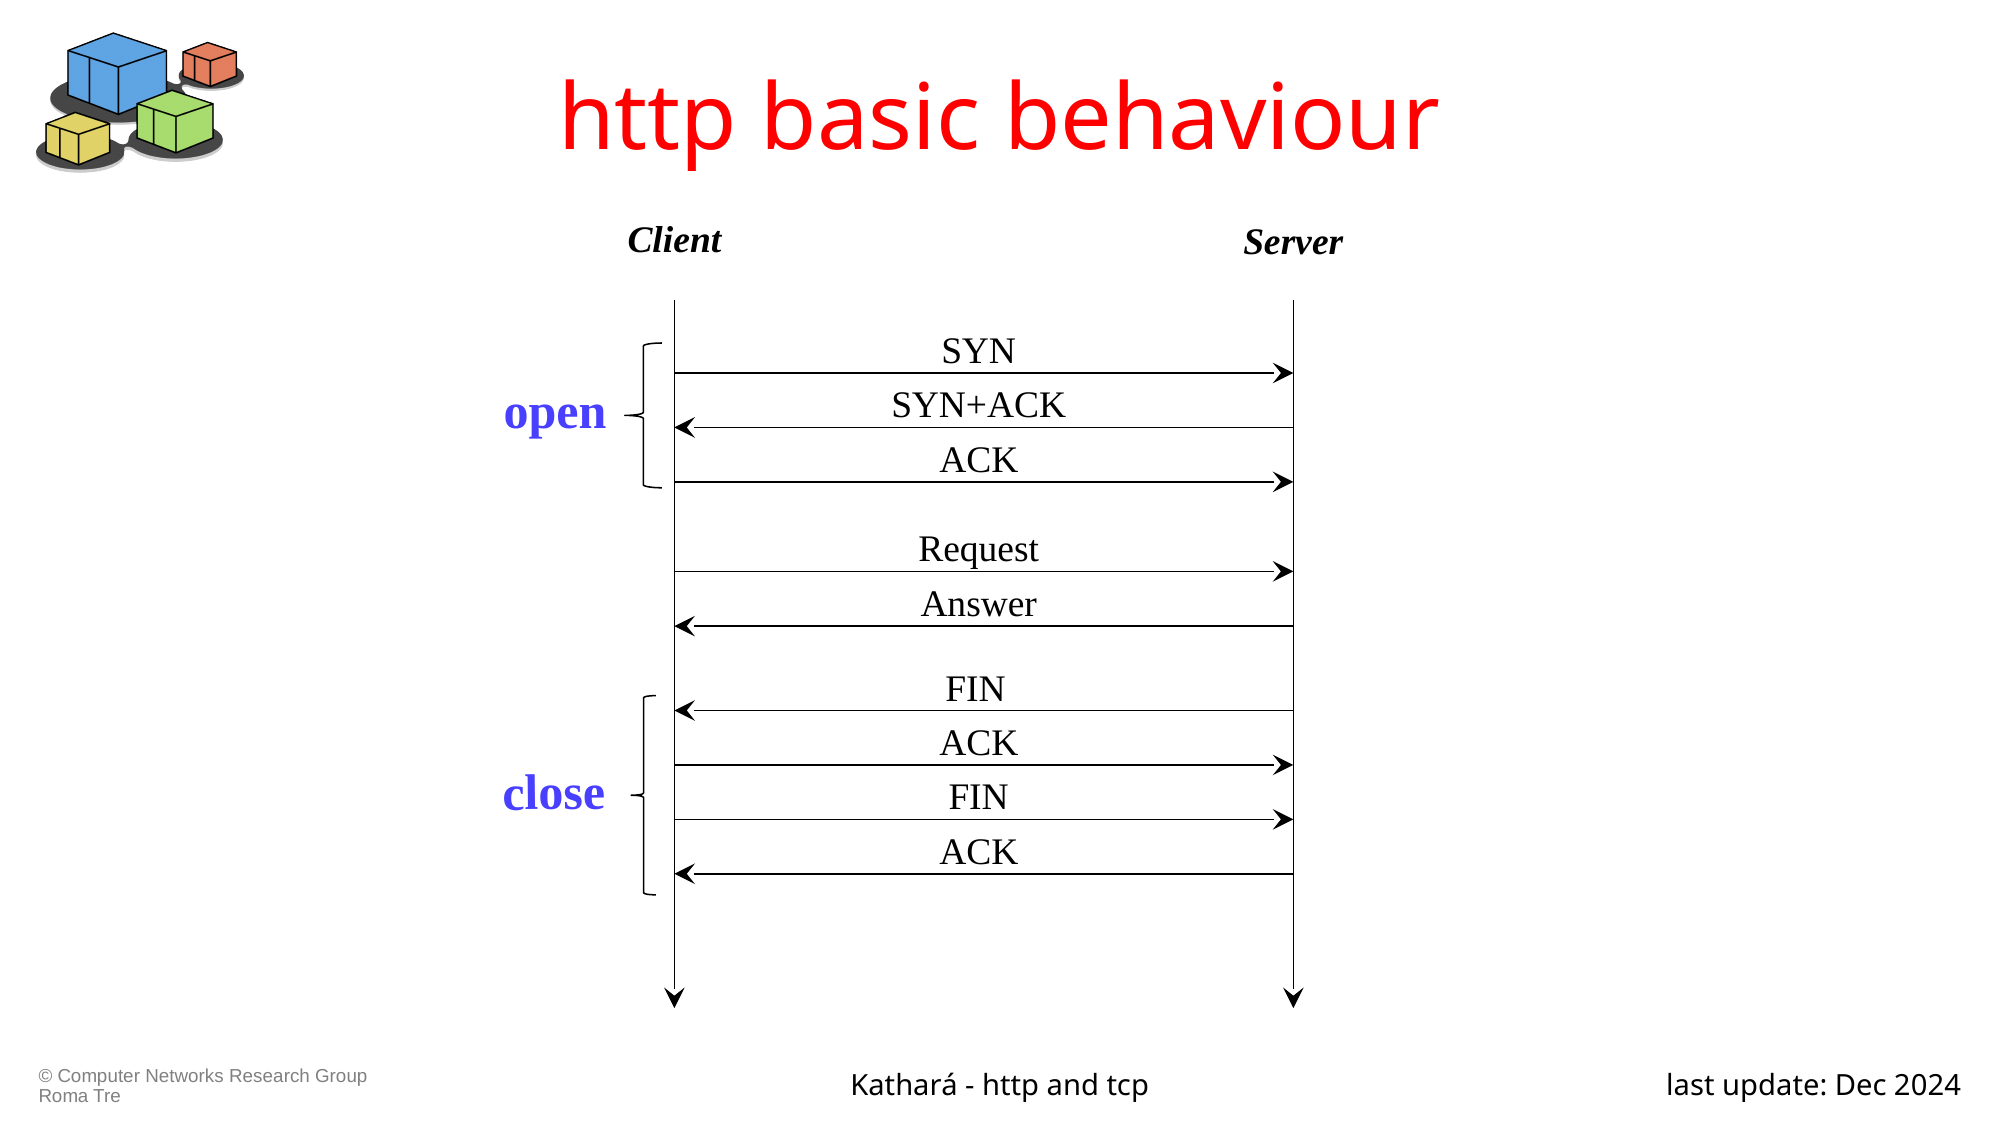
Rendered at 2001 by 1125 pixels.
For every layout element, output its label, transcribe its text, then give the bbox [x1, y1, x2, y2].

text_box SYN+ACK [876, 381, 1082, 426]
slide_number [1519, 1058, 1977, 1114]
picture [36, 32, 99, 173]
title http basic behaviour [99, 19, 1900, 207]
text_box FIN [930, 656, 1021, 709]
footer Kathará - http and tcp [511, 1058, 1489, 1114]
text_box ACK [924, 435, 1034, 480]
text_box [631, 695, 656, 895]
text_box ACK [924, 718, 1034, 764]
text_box Answer [905, 579, 1052, 625]
text_box Server [1227, 209, 1360, 271]
text_box Client [608, 207, 741, 268]
text_box open [488, 370, 622, 446]
text_box SYN [926, 318, 1031, 372]
text_box ACK [924, 827, 1034, 873]
text_box close [487, 751, 621, 828]
text_box FIN [933, 773, 1024, 818]
text_box Request [903, 516, 1055, 570]
text_box [624, 342, 662, 488]
